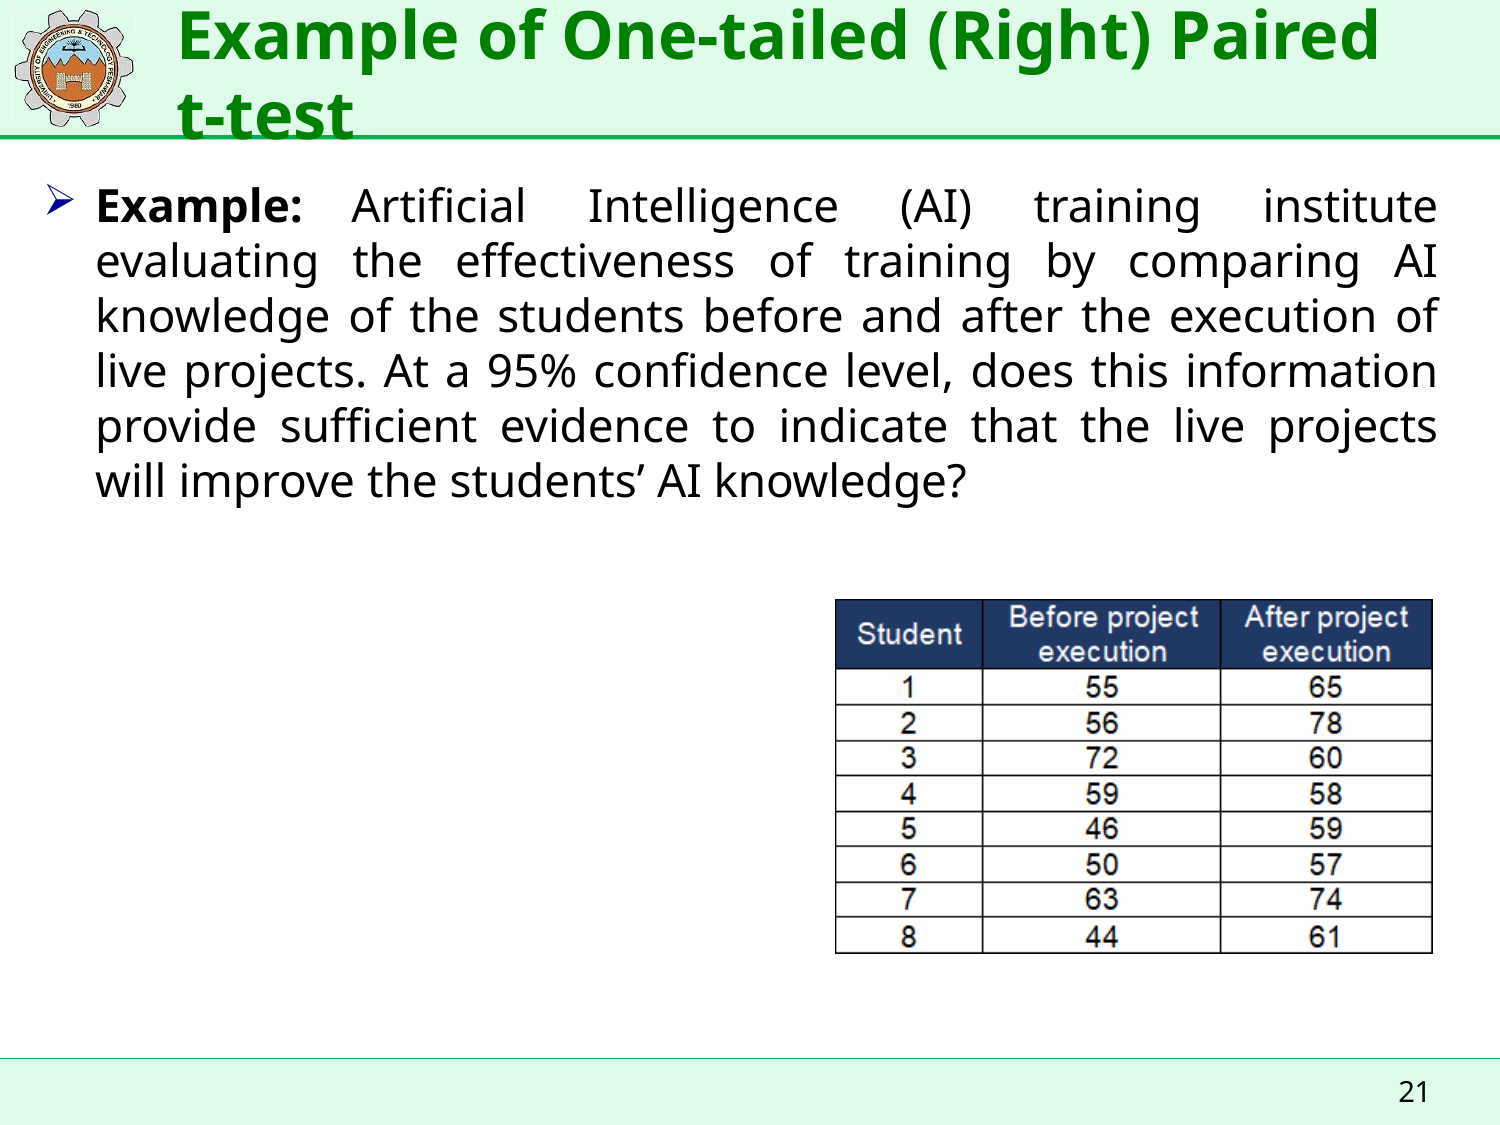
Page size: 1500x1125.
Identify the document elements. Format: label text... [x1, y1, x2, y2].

title Example of One-tailed (Right) Paired t-test [174, 0, 1388, 175]
slide_number 21 [1391, 1068, 1443, 1125]
picture [11, 9, 136, 127]
text_box Example: Artificial Intelligence (AI) training institute evaluating the effectiveness of training by comparing AI knowledge of the students before and after the execution of live projects. At a 95% confidence level, does this information provide sufficient evidence to indicate that the live projects will improve the students’ AI knowledge? [41, 175, 1439, 507]
picture [835, 599, 1433, 954]
